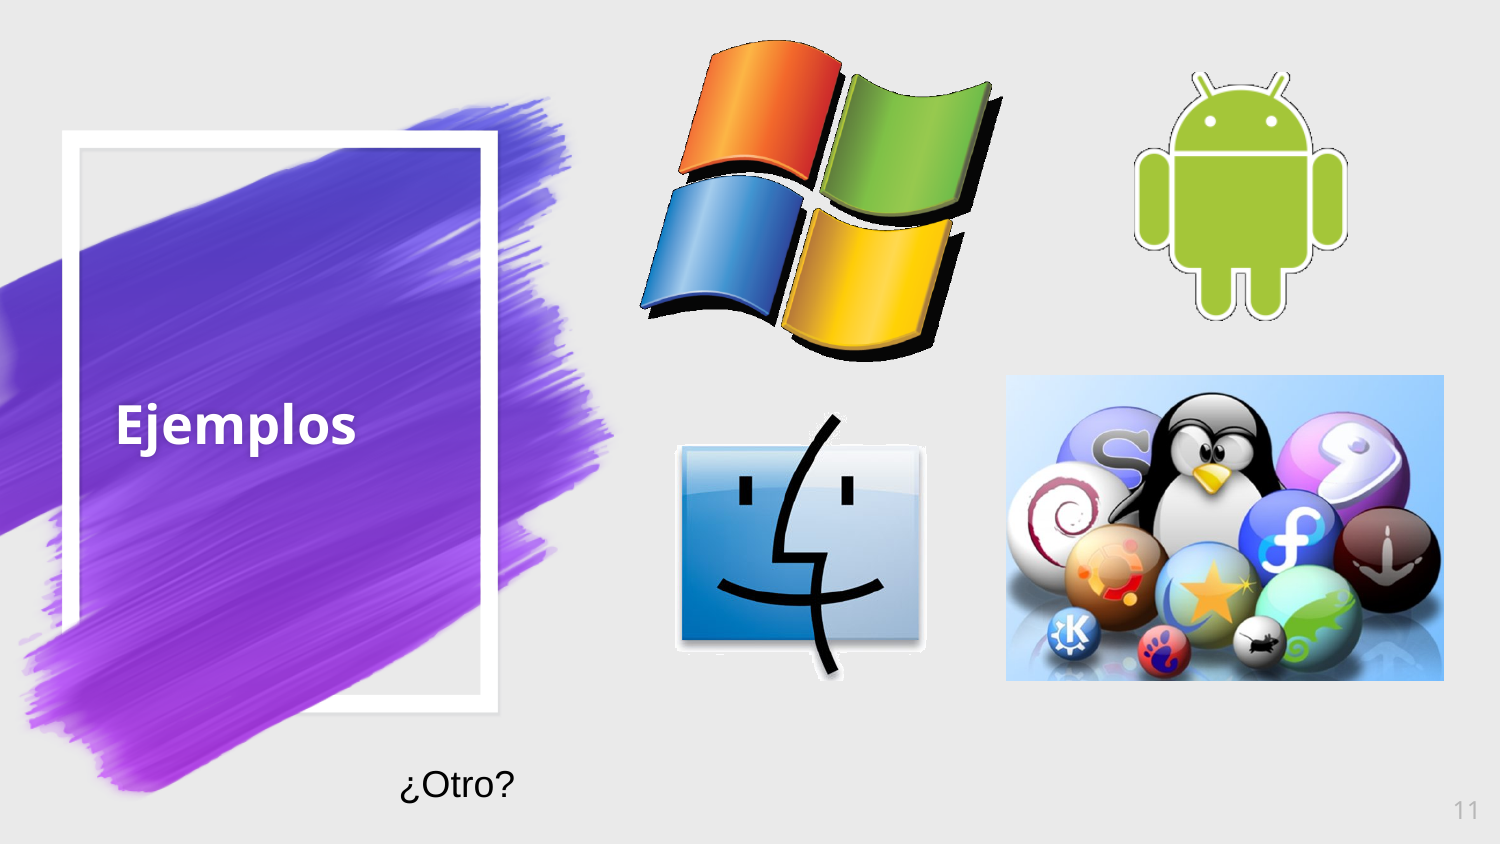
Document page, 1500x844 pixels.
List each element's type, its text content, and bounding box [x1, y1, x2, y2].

picture [0, 0, 1500, 844]
title Ejemplos [114, 149, 447, 696]
slide_number 11 [1391, 779, 1482, 844]
text_box ¿Otro? [383, 752, 630, 813]
